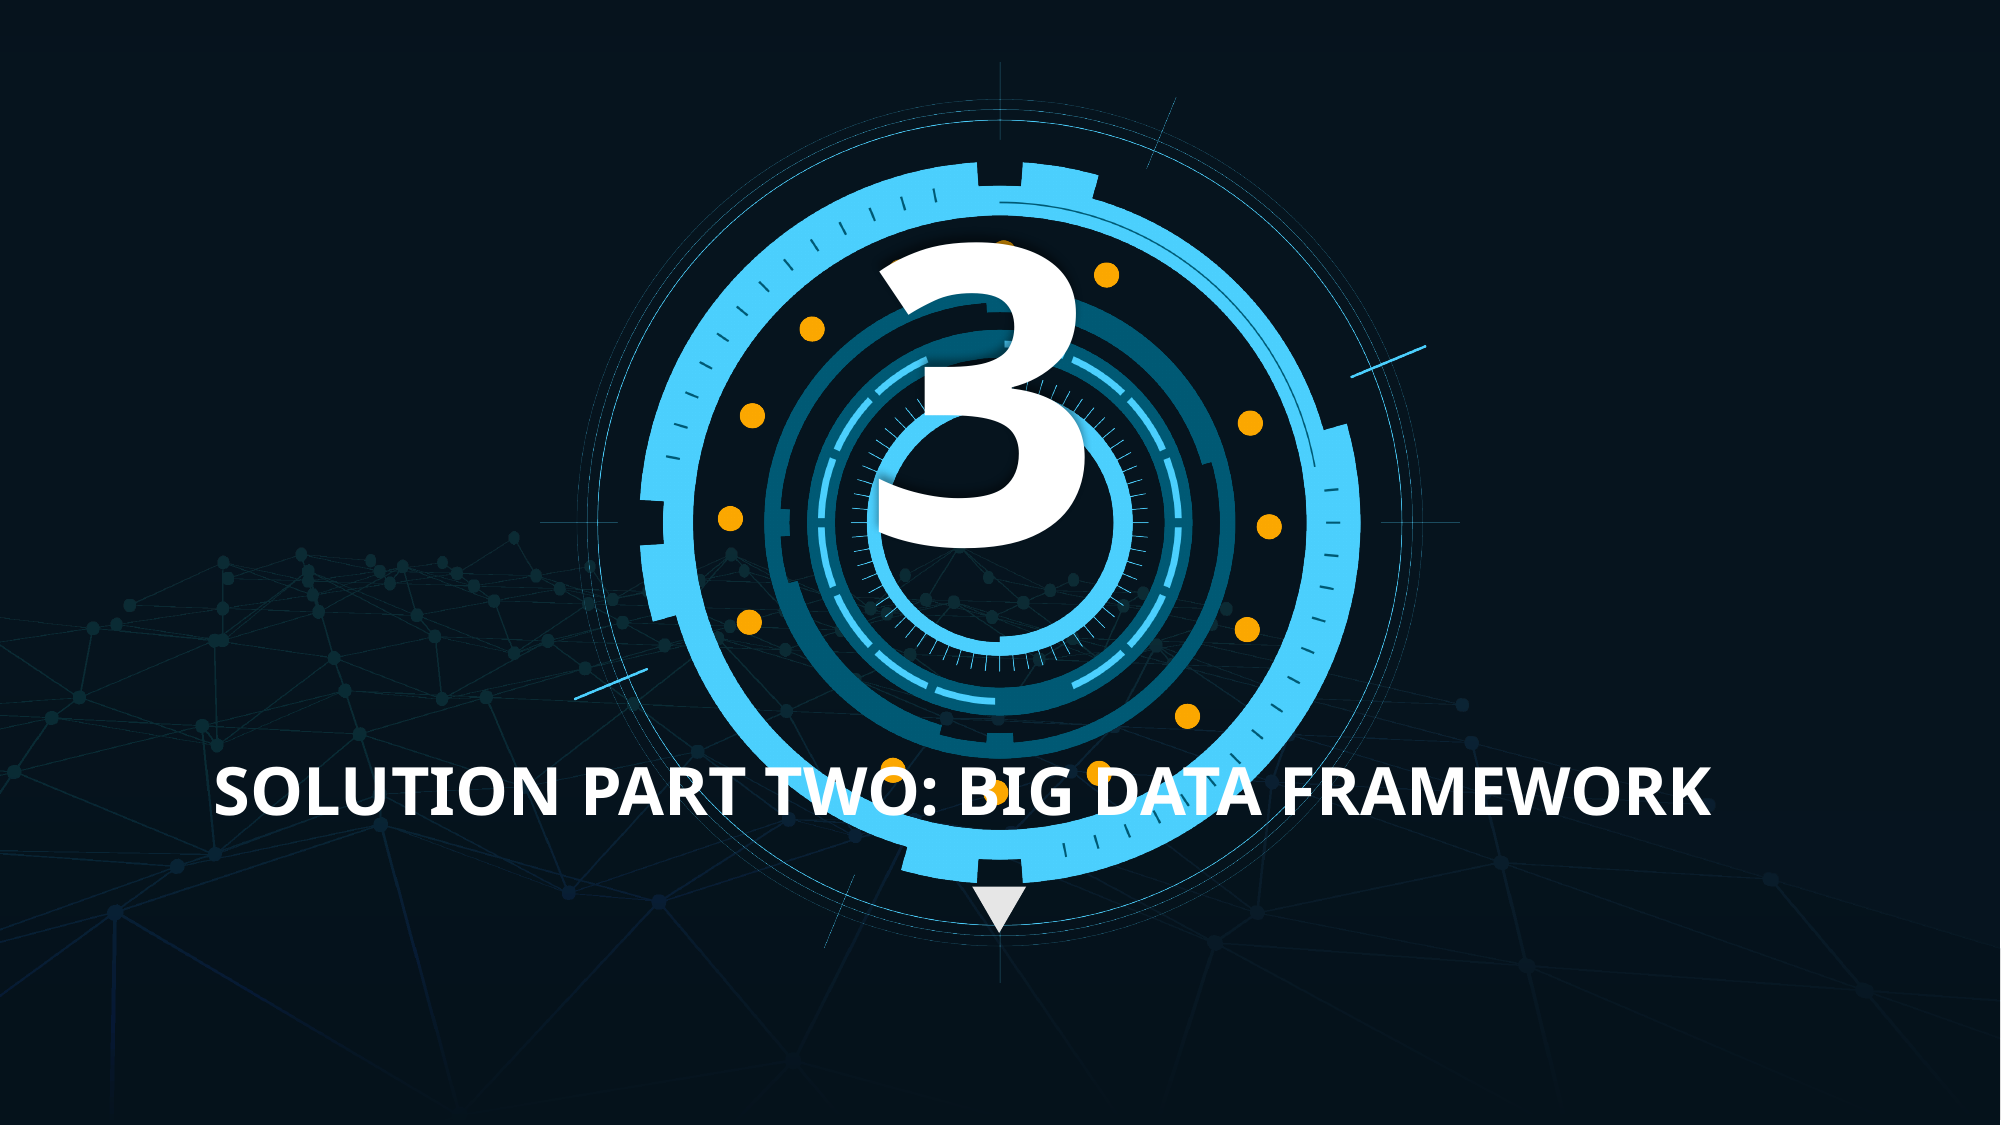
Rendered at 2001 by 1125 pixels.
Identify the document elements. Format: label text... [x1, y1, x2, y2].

text_box SOLUTION PART TWO: BIG DATA FRAMEWORK [1460, 740, 1846, 836]
picture [539, 62, 1460, 983]
text_box SOLUTION PART TWO: BIG DATA FRAMEWORK [198, 740, 539, 836]
